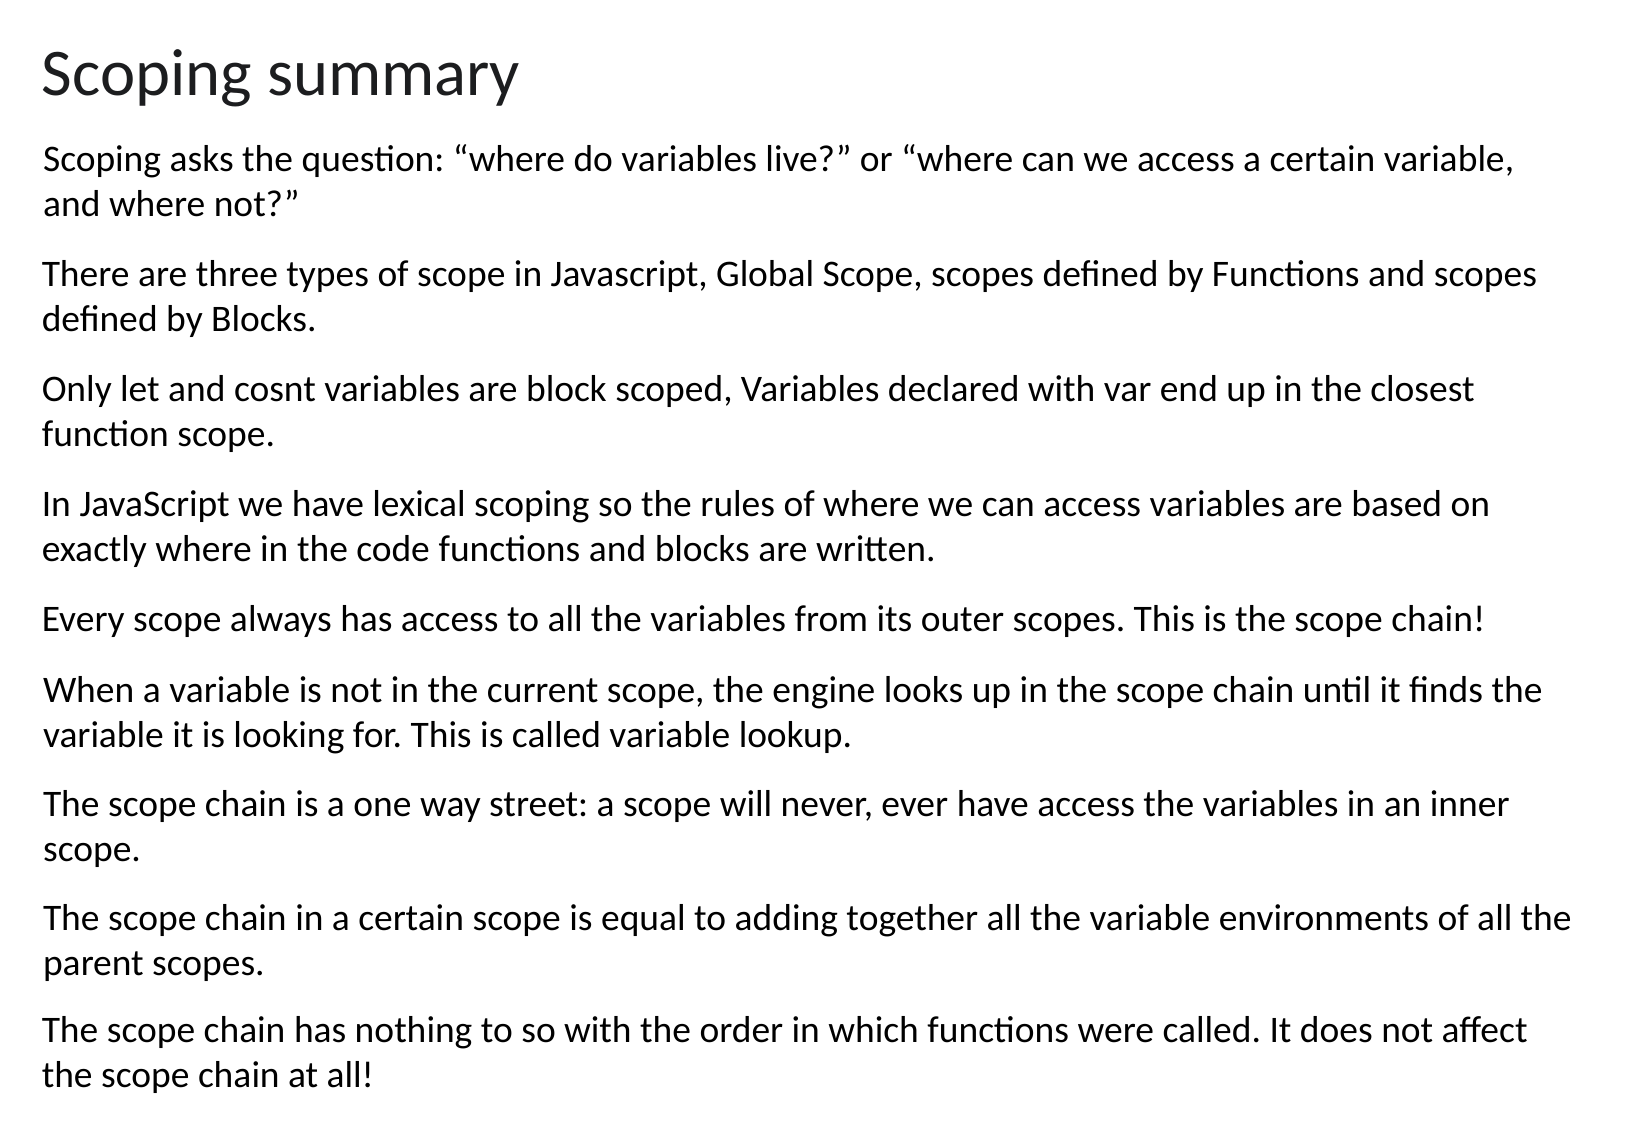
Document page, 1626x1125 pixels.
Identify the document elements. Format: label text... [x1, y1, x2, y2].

text_box Only let and cosnt variables are block scoped, Variables declared with var end up in the closest function scope. [27, 356, 1596, 462]
text_box Scoping summary [27, 21, 872, 117]
text_box The scope chain has nothing to so with the order in which functions were called. It does not affect the scope chain at all! [27, 997, 1596, 1102]
text_box Scoping asks the question: “where do variables live?” or “where can we access a certain variable, and where not?” [28, 126, 1597, 232]
text_box In JavaScript we have lexical scoping so the rules of where we can access variables are based on exactly where in the code functions and blocks are written. [27, 471, 1596, 577]
text_box When a variable is not in the current scope, the engine looks up in the scope chain until it finds the variable it is looking for. This is called variable lookup. [28, 657, 1597, 763]
text_box The scope chain is a one way street: a scope will never, ever have access the variables in an inner scope. [28, 771, 1597, 877]
text_box There are three types of scope in Javascript, Global Scope, scopes defined by Functions and scopes defined by Blocks. [27, 241, 1596, 347]
text_box The scope chain in a certain scope is equal to adding together all the variable environments of all the parent scopes. [28, 885, 1597, 991]
text_box Every scope always has access to all the variables from its outer scopes. This is the scope chain! [27, 586, 1596, 647]
